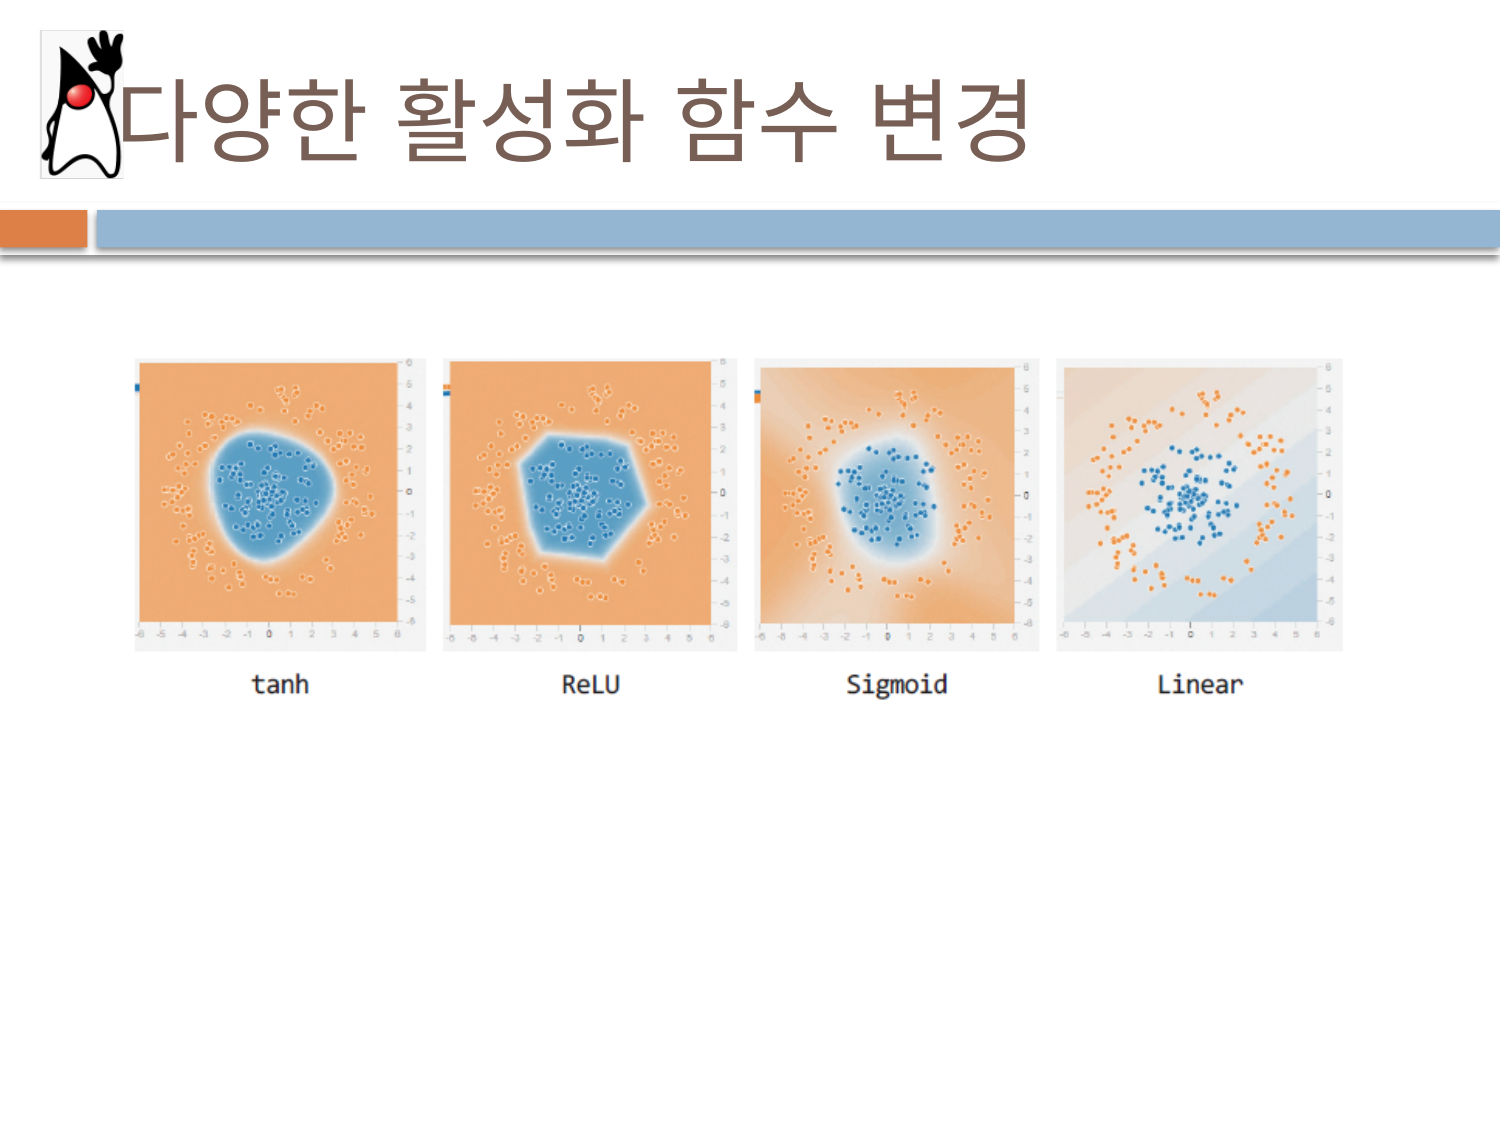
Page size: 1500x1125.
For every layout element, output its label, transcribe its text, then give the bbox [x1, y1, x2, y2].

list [80, 325, 1419, 723]
picture [39, 30, 124, 179]
title 다양한 활성화 함수 변경 [100, 37, 1438, 200]
